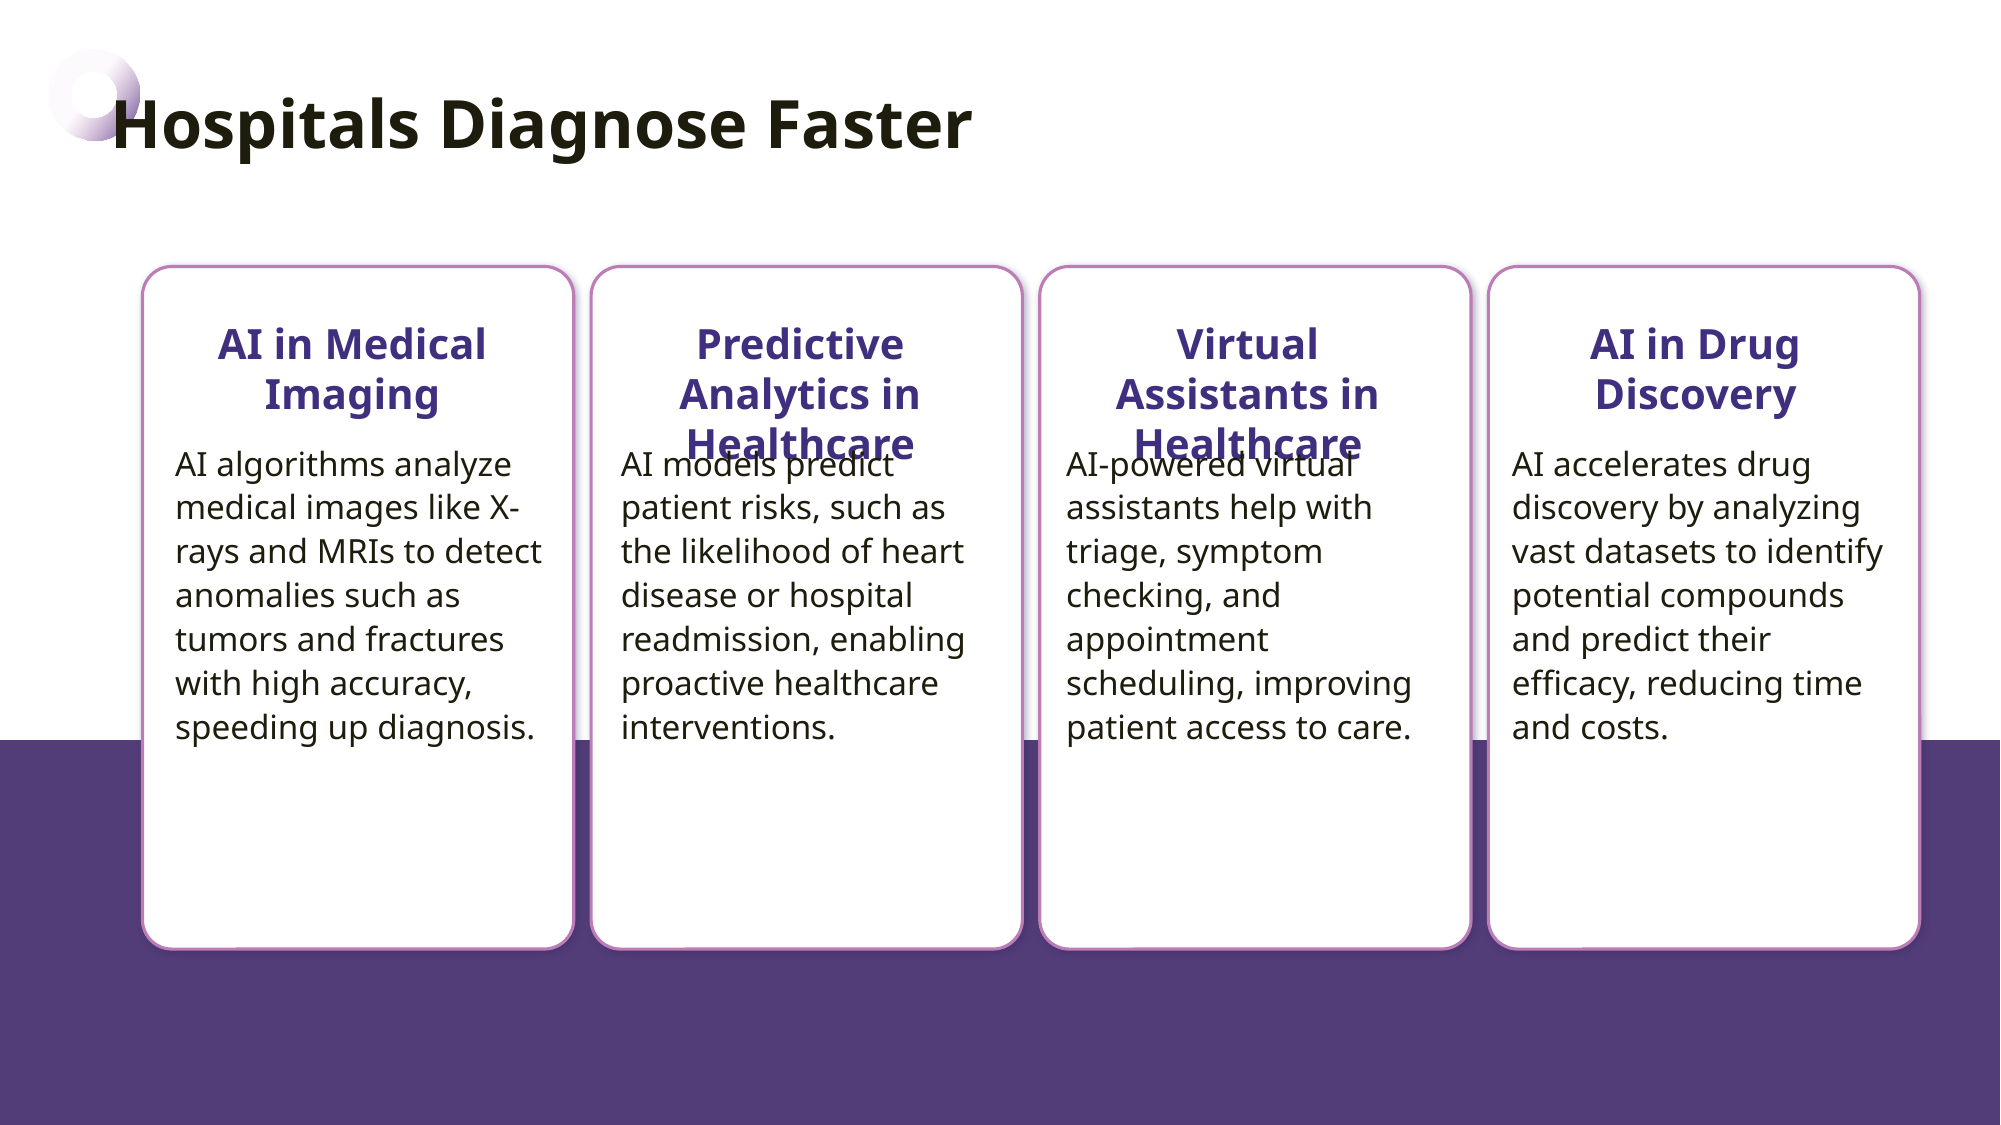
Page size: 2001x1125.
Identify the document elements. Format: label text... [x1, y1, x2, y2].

text_box AI algorithms analyze medical images like X-rays and MRIs to detect anomalies such as tumors and fractures with high accuracy, speeding up diagnosis. [160, 431, 574, 902]
text_box [591, 266, 1023, 950]
text_box AI models predict patient risks, such as the likelihood of heart disease or hospital readmission, enabling proactive healthcare interventions. [605, 431, 1020, 902]
text_box Virtual Assistants in Healthcare [1052, 310, 1444, 431]
text_box [1488, 266, 1920, 950]
text_box Predictive Analytics in Healthcare [604, 310, 997, 476]
text_box Hospitals Diagnose Faster [95, 74, 1520, 170]
text_box [142, 266, 574, 950]
text_box [1039, 266, 1472, 950]
text_box AI in Drug Discovery [1499, 310, 1892, 426]
text_box [0, 740, 2000, 1125]
text_box AI-powered virtual assistants help with triage, symptom checking, and appointment scheduling, improving patient access to care. [1051, 431, 1465, 902]
text_box AI in Medical Imaging [156, 310, 549, 426]
text_box AI accelerates drug discovery by analyzing vast datasets to identify potential compounds and predict their efficacy, reducing time and costs. [1496, 431, 1911, 902]
text_box [41, 41, 147, 141]
